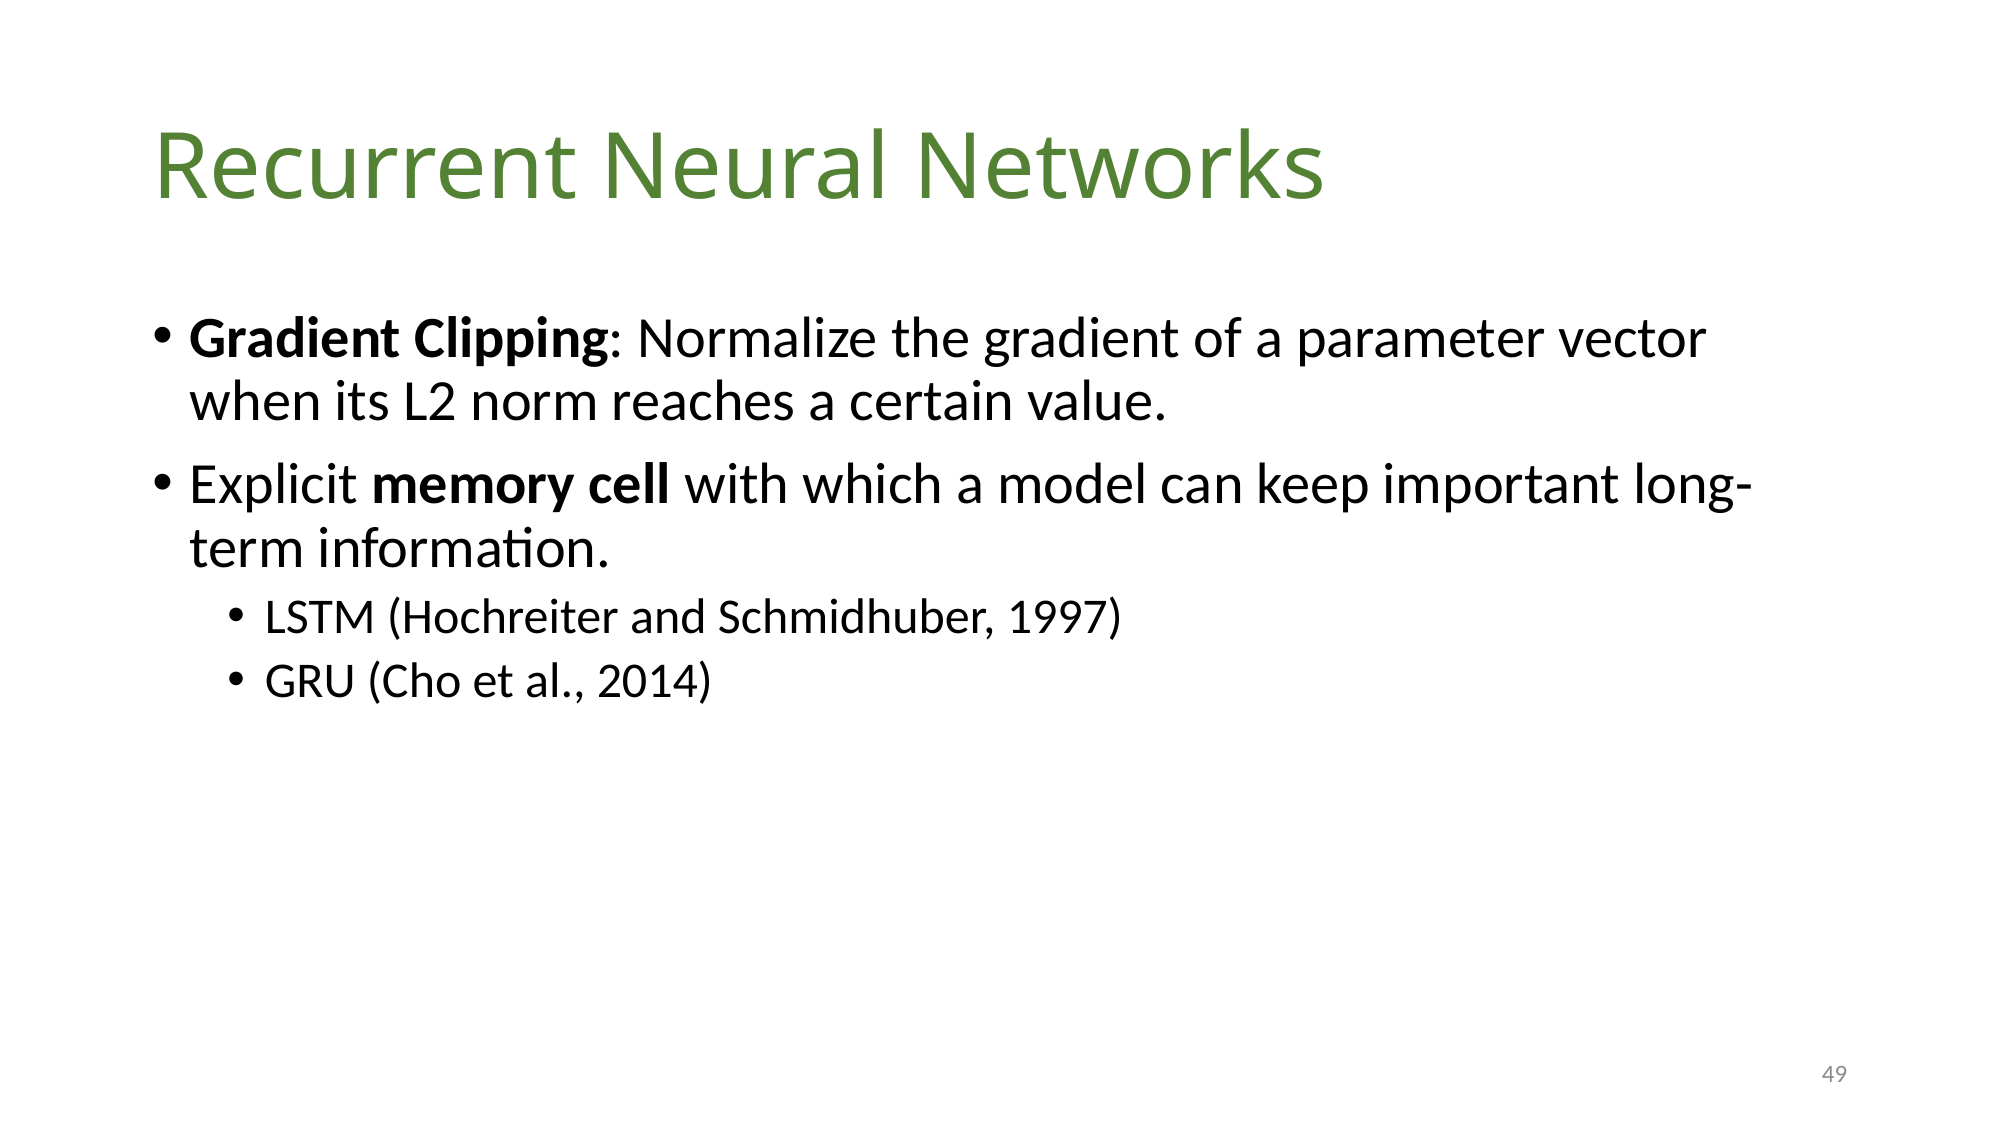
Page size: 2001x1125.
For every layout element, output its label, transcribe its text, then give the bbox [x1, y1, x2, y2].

slide_number 49 [1412, 1042, 1863, 1103]
list Gradient Clipping: Normalize the gradient of a parameter vector when its L2 norm reaches a certain value. Explicit memory cell with which a model can keep important long-term information. LSTM (Hochreiter and Schmidhuber, 1997) GRU (Cho et al., 2014) [137, 299, 1863, 1014]
title Recurrent Neural Networks [137, 59, 1863, 278]
